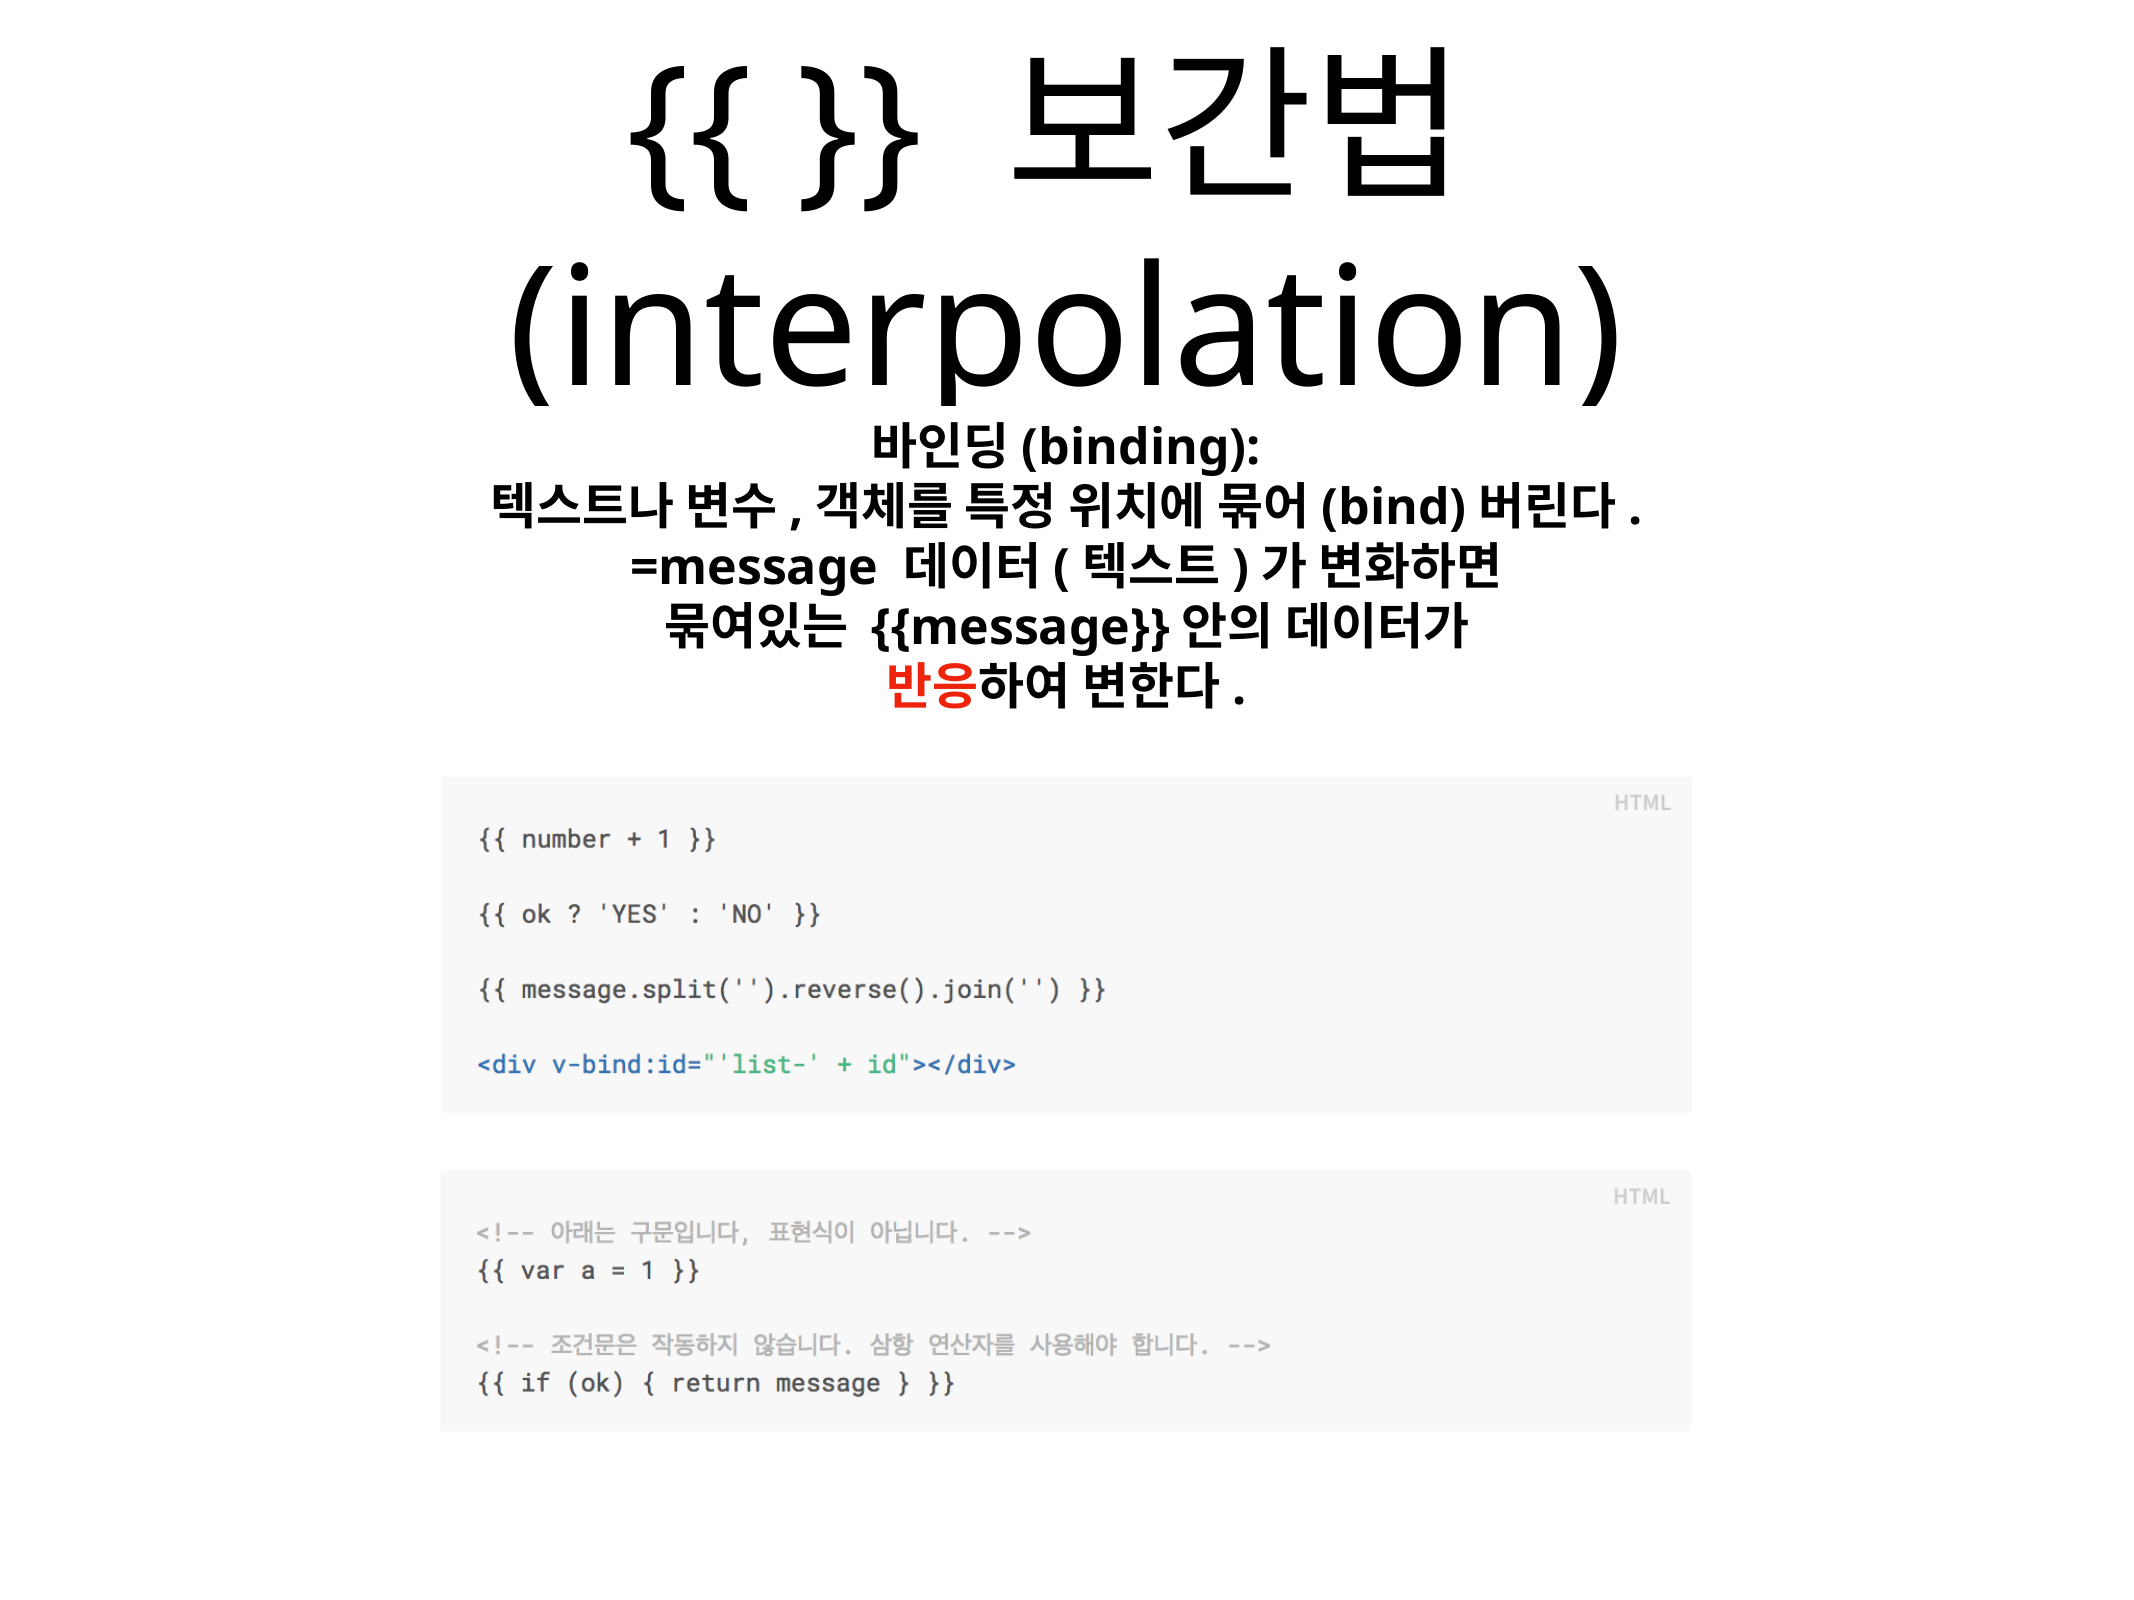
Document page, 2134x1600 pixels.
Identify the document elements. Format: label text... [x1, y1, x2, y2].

title {{ }} 보간법(interpolation) [155, 41, 1978, 397]
picture [424, 760, 1709, 1140]
text_box 바인딩(binding): 텍스트나 변수,객체를 특정 위치에 묶어(bind)버린다. =message 데이터(텍스트)가 변화하면 묶여있는 {{message}}안의 데이터가 반응하여 변한다. [173, 406, 1960, 723]
picture [427, 1155, 1706, 1453]
